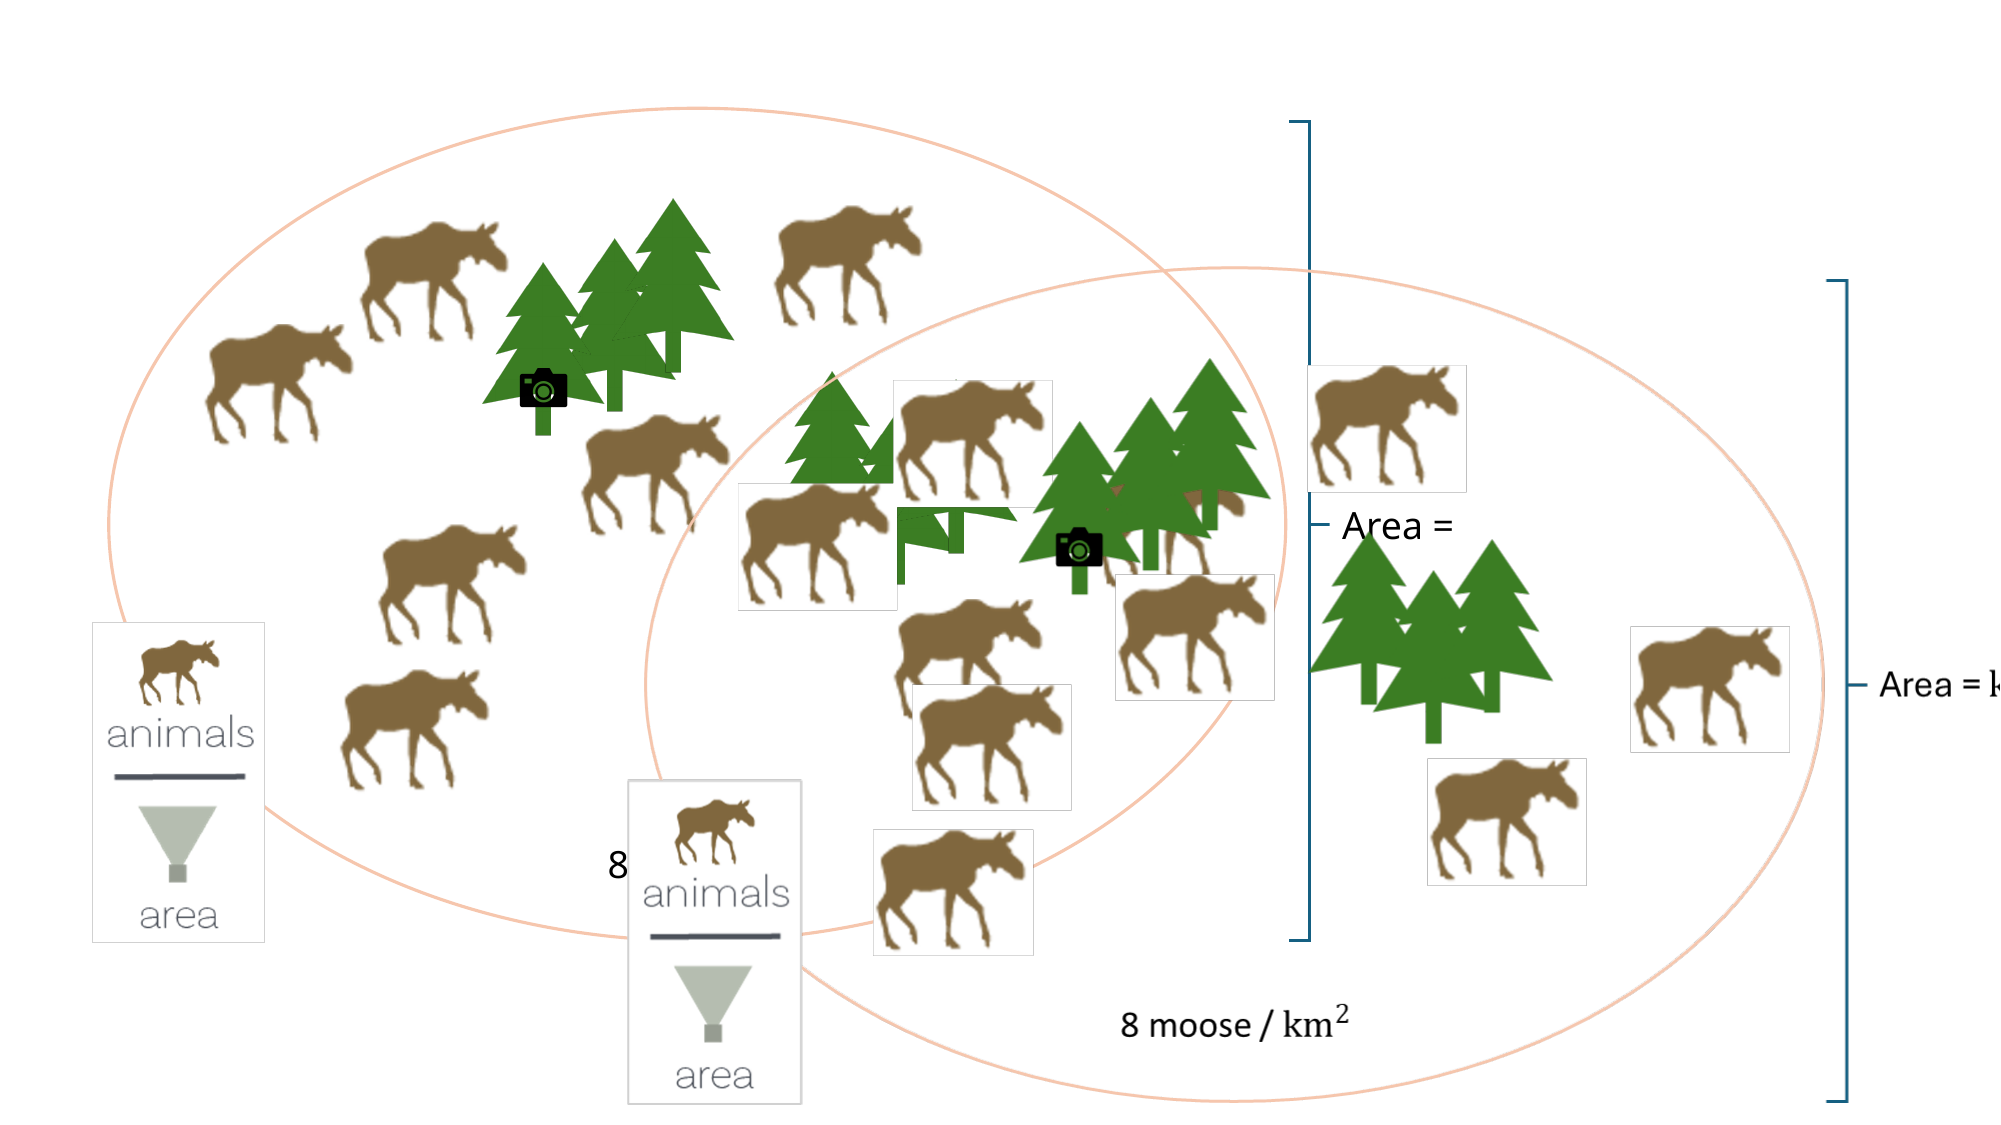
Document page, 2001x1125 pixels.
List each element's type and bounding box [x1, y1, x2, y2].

picture [201, 190, 2000, 1105]
picture [92, 621, 265, 944]
text_box [1289, 120, 1311, 265]
picture [336, 669, 498, 797]
picture [375, 524, 536, 652]
text_box [107, 106, 1160, 940]
